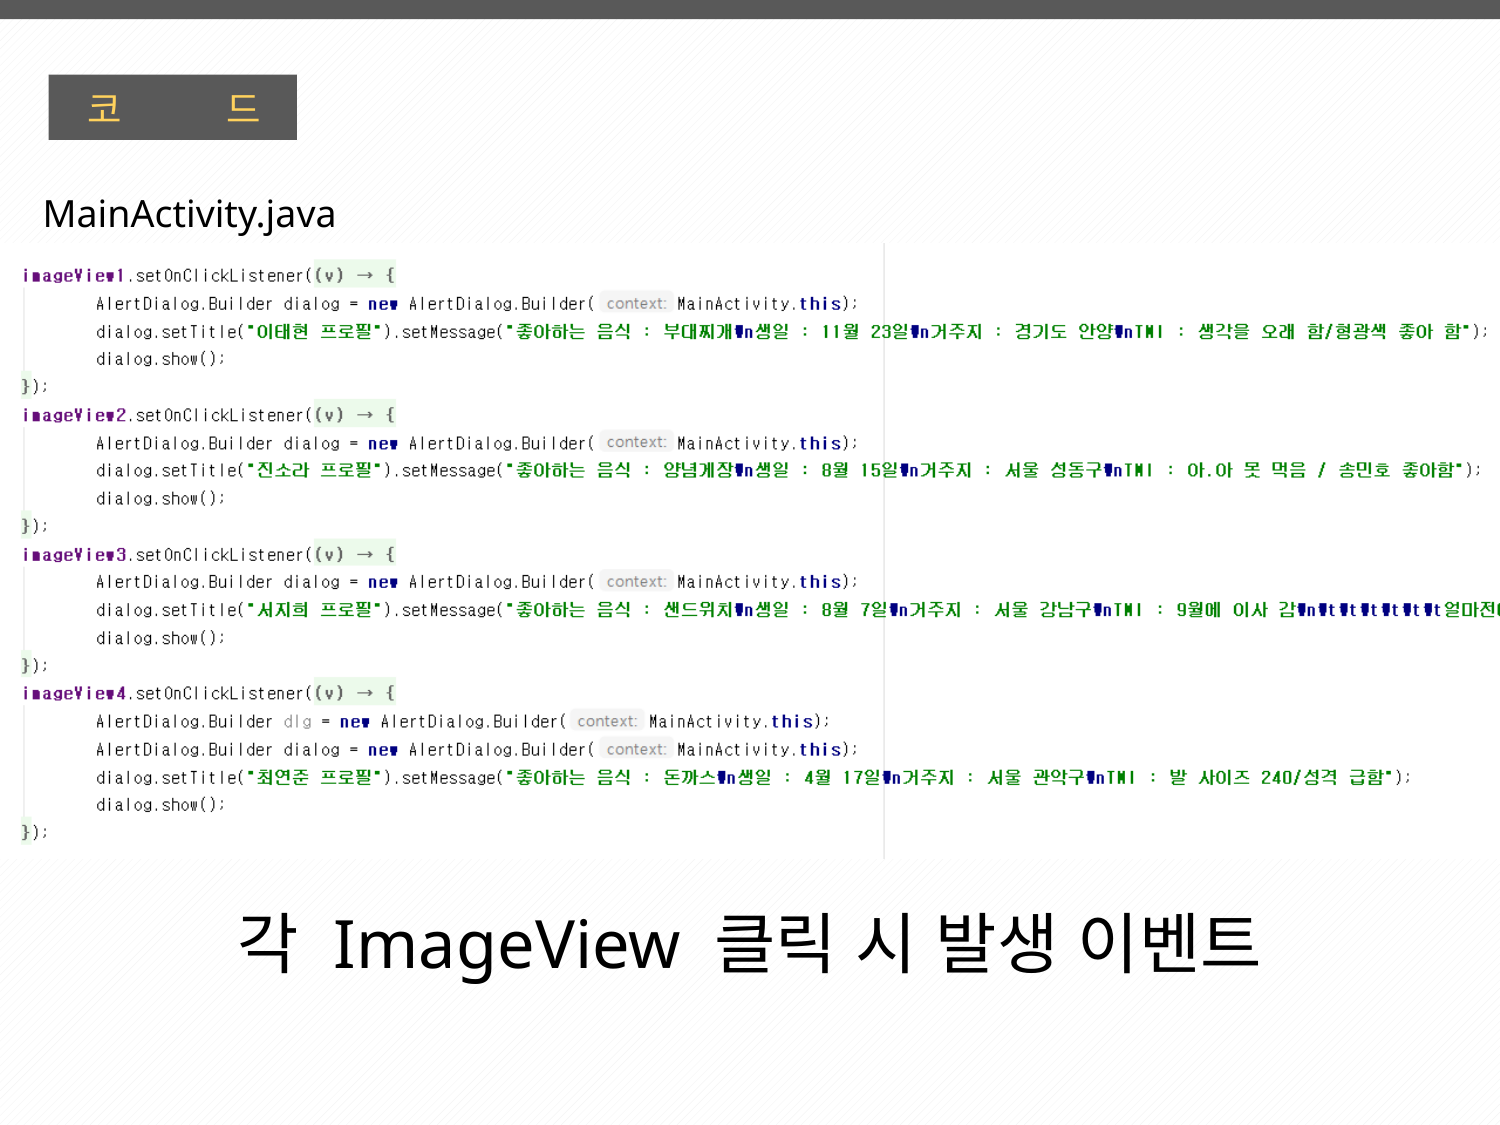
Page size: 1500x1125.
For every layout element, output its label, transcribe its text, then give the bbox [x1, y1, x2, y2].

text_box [48, 74, 298, 141]
text_box 각 ImageView 클릭 시 발생 이벤트 [0, 894, 1500, 989]
text_box MainActivity.java [27, 182, 371, 241]
text_box [0, 0, 1500, 21]
picture [0, 243, 1500, 859]
